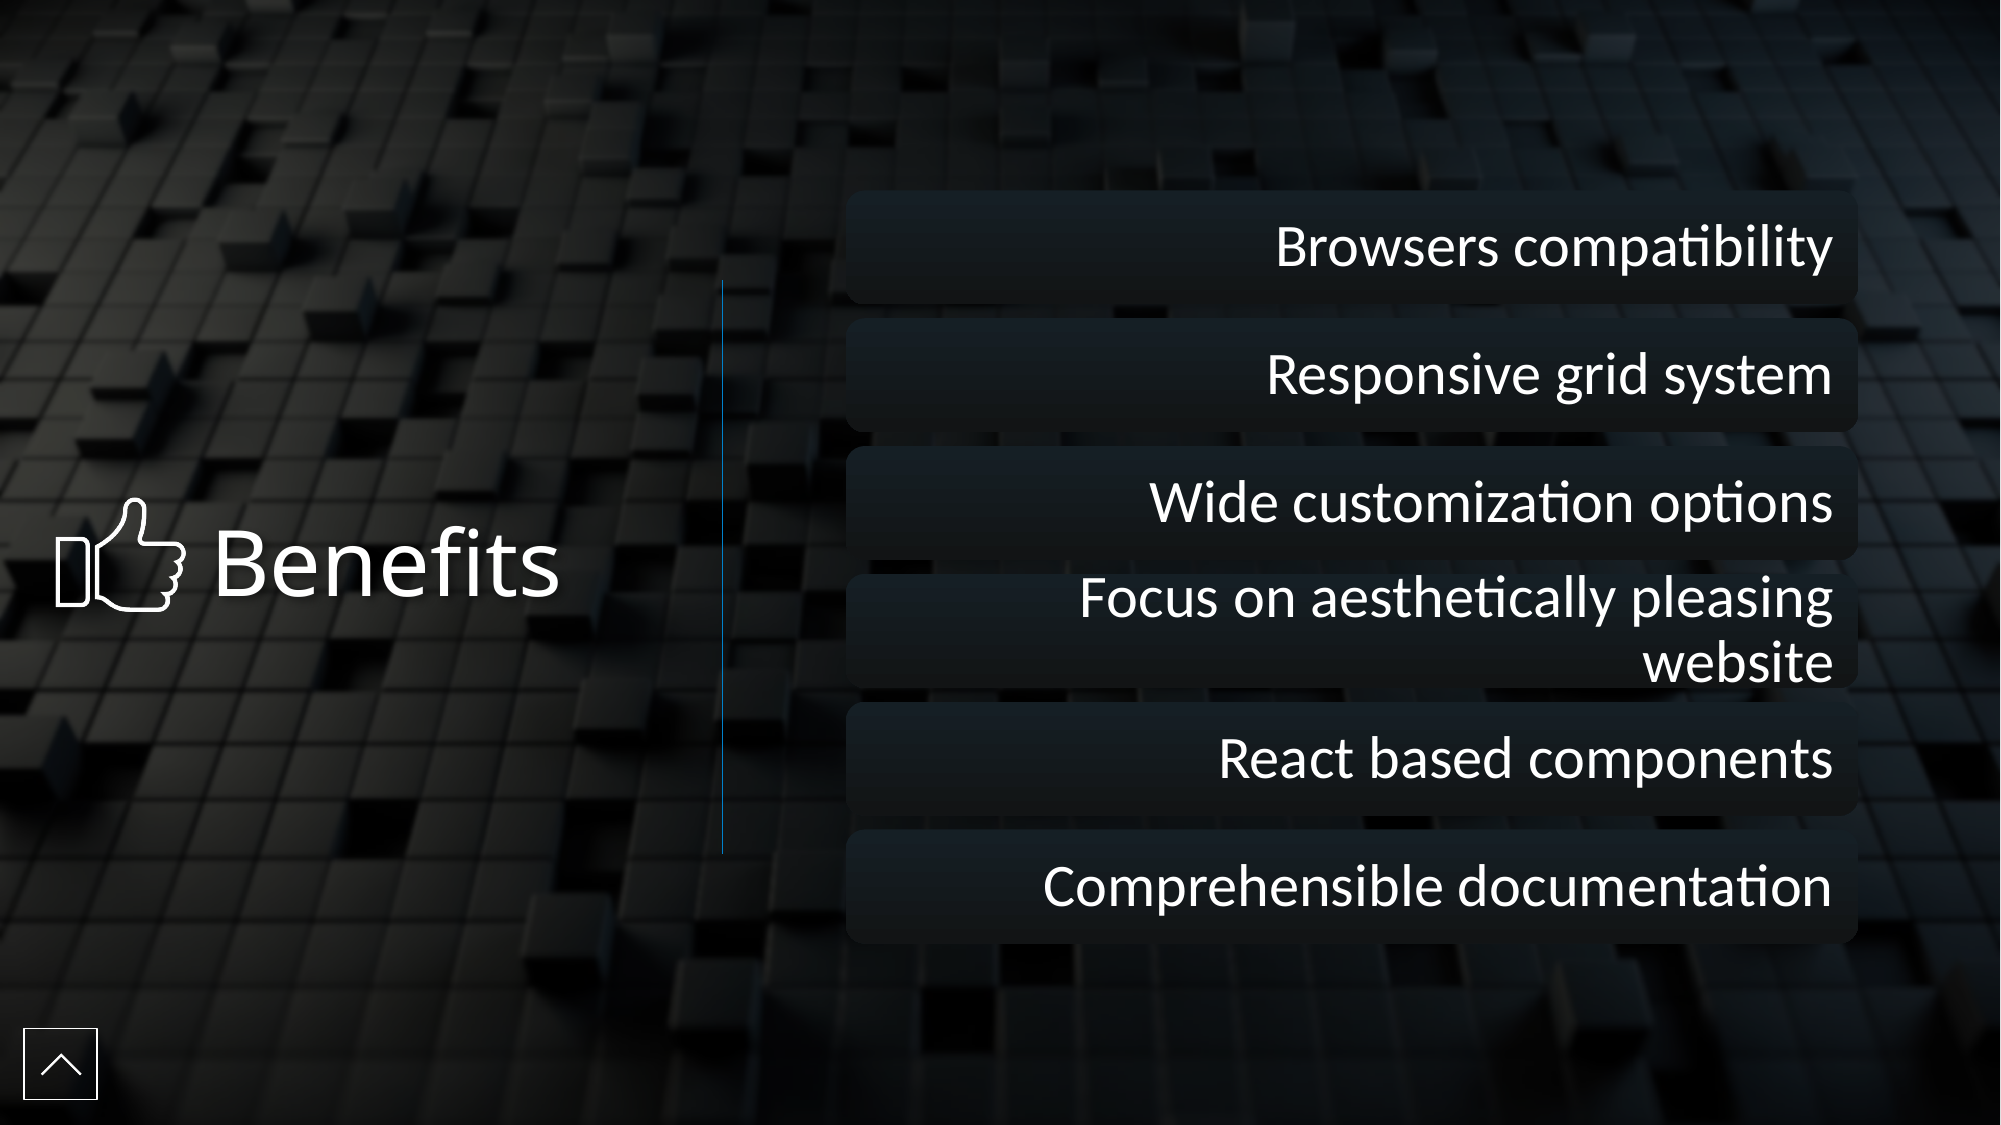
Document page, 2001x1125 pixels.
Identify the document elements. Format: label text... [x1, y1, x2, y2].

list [845, 167, 1859, 967]
picture [0, 0, 2001, 1125]
title Benefits [195, 497, 697, 637]
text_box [24, 1028, 97, 1100]
